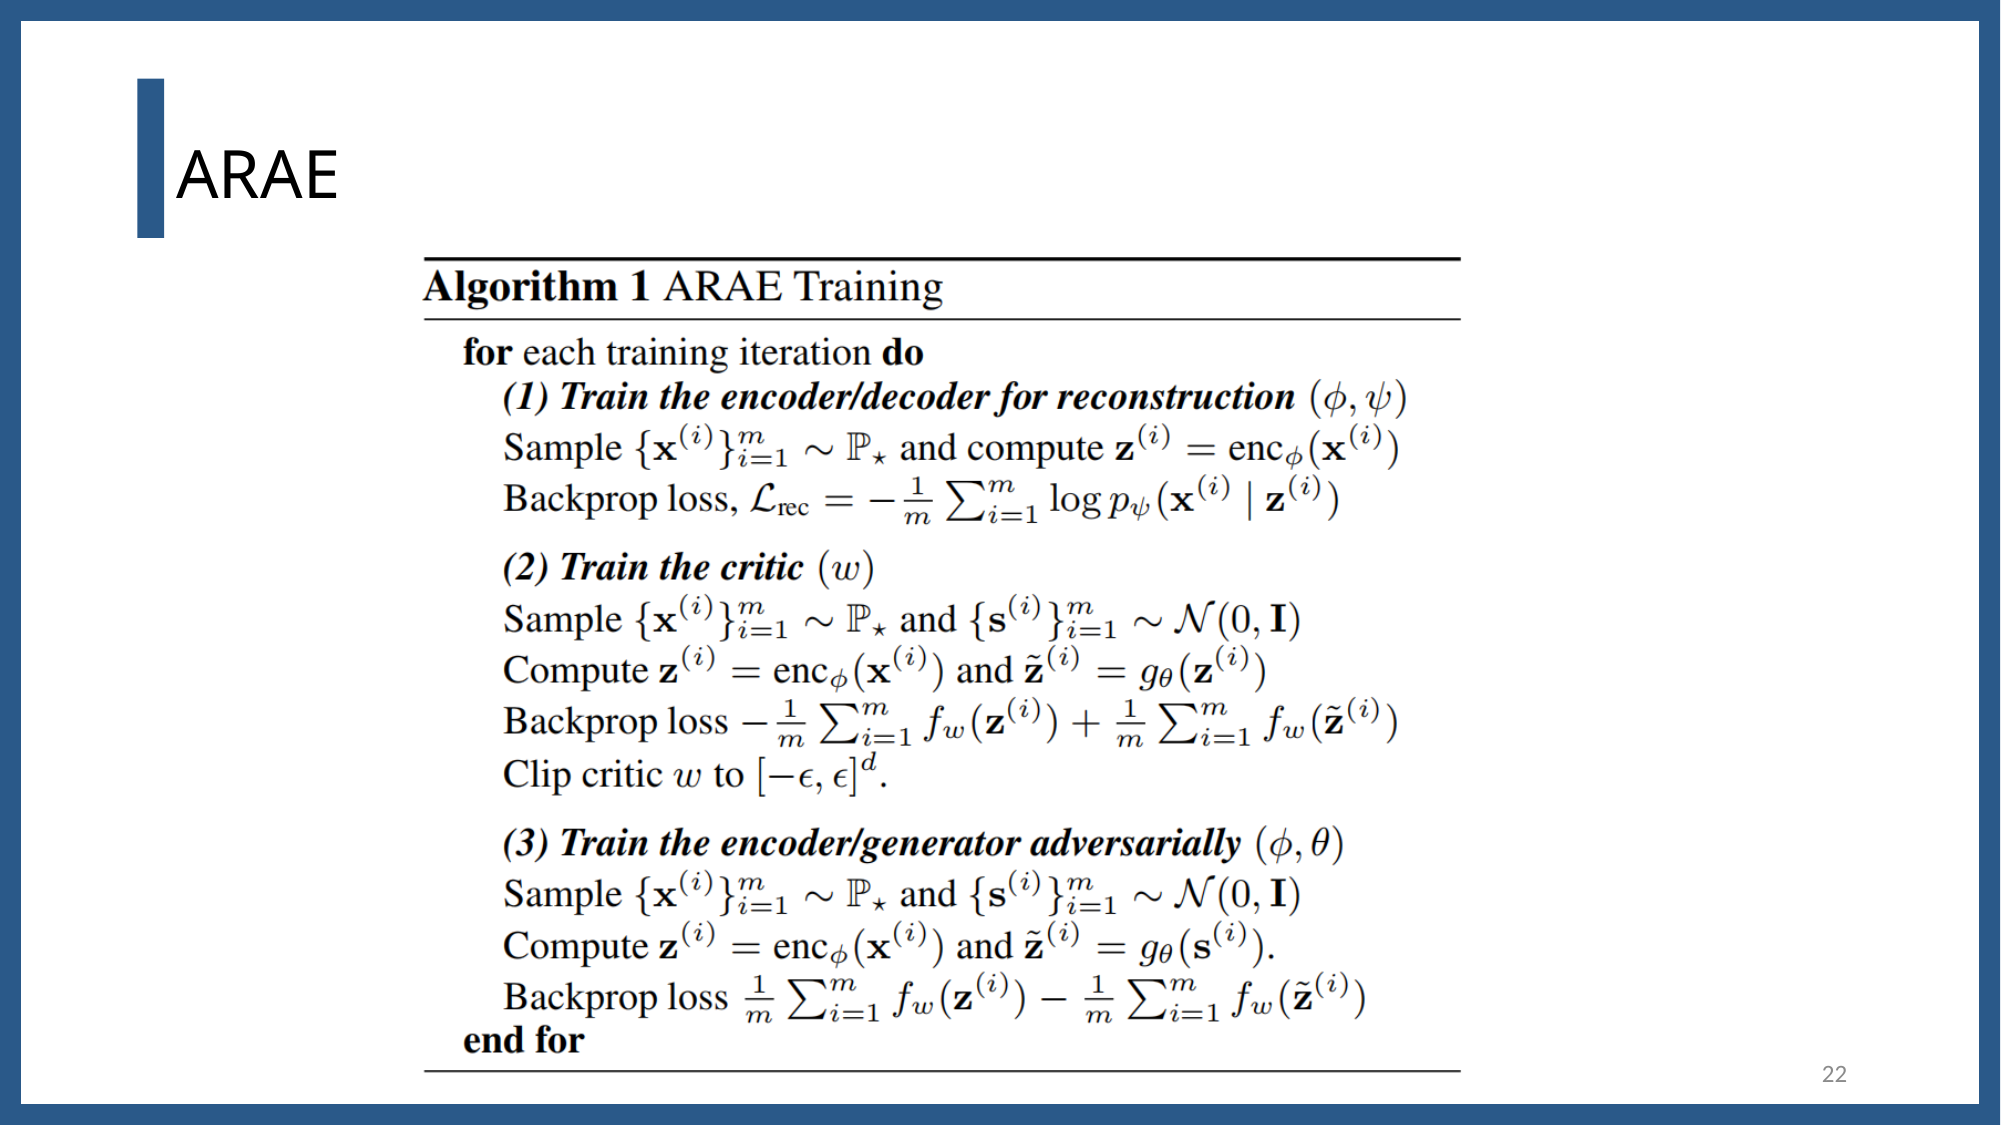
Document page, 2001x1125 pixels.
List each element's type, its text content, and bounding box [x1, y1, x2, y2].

picture [419, 255, 1481, 1078]
title ARAE [137, 59, 1863, 278]
slide_number 22 [1412, 1042, 1863, 1103]
